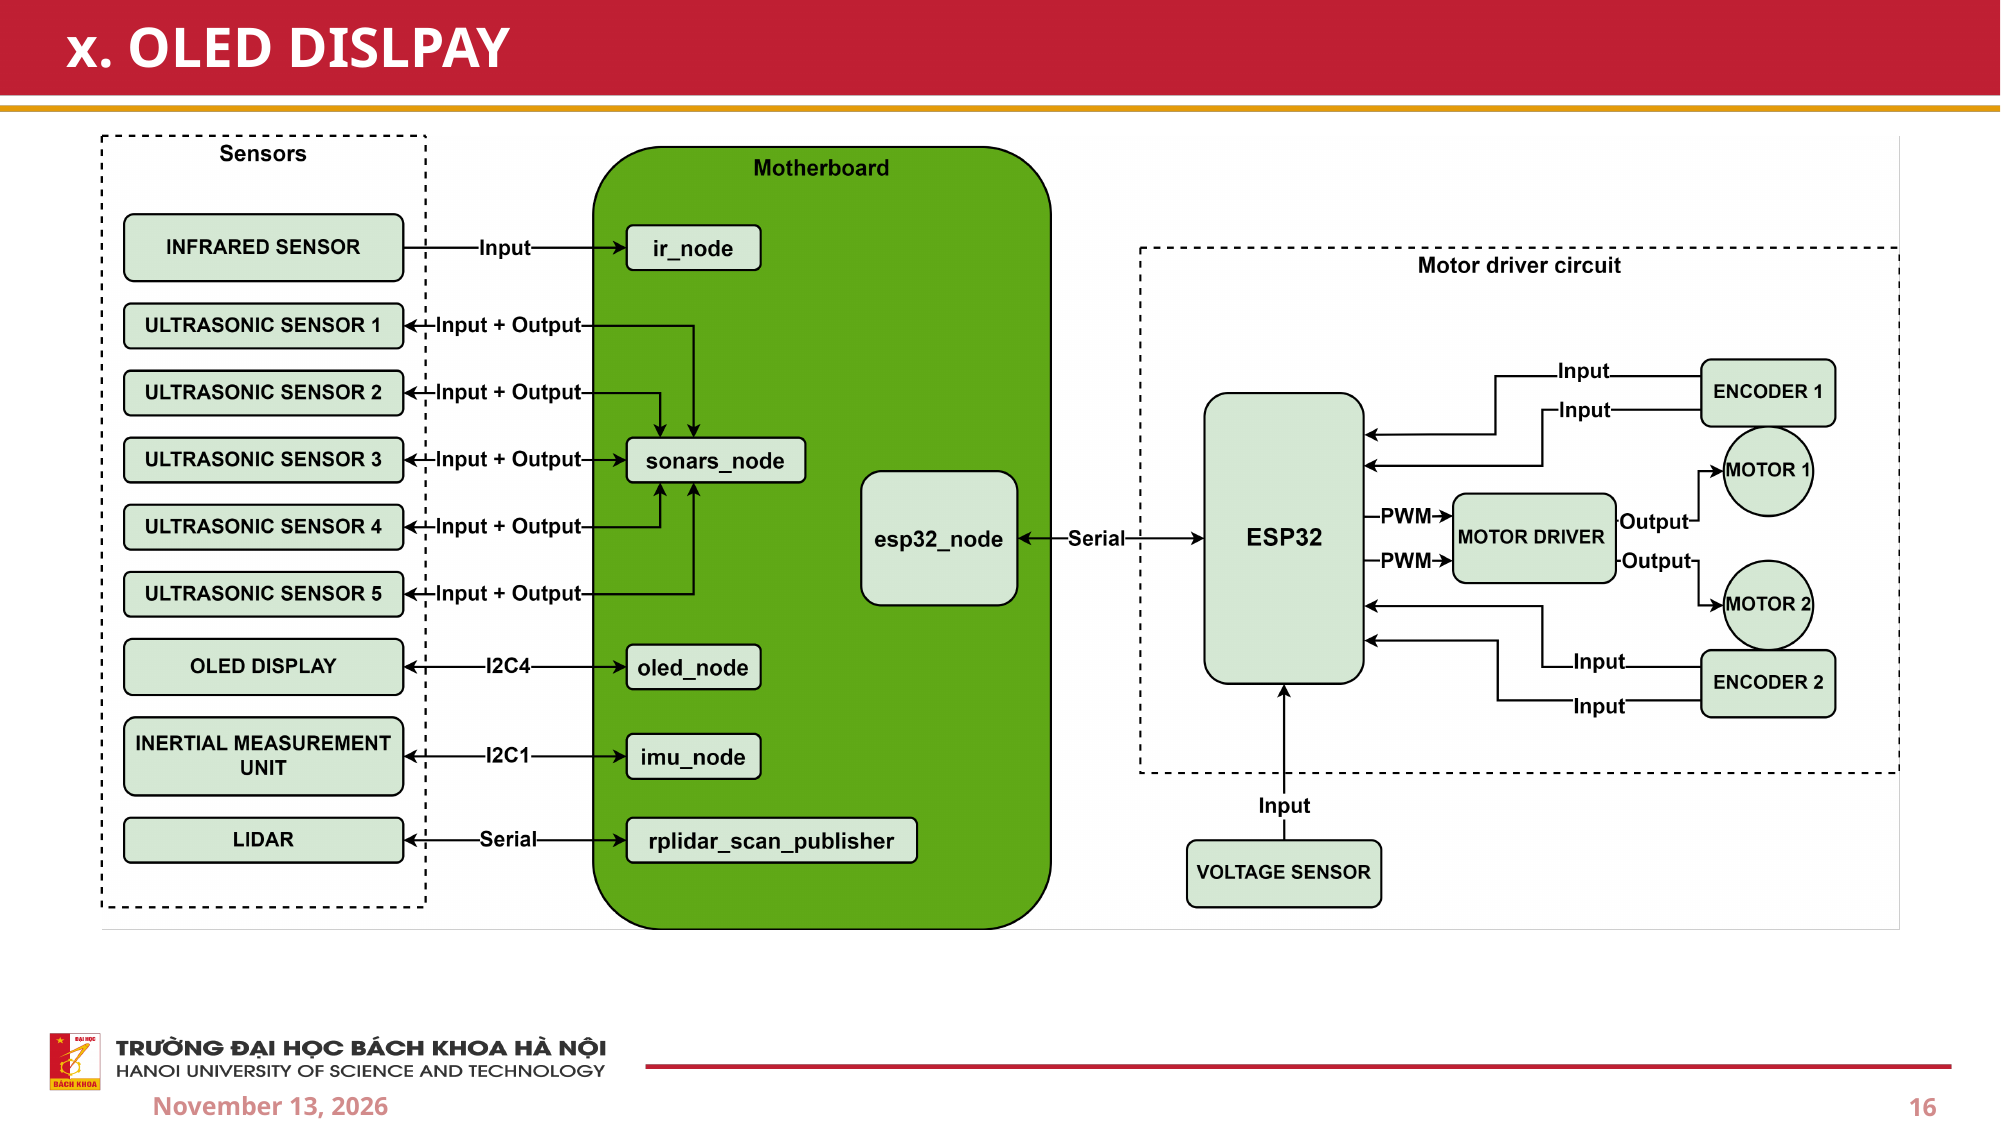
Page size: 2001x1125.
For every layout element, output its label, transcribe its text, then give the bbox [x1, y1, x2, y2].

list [100, 134, 1900, 930]
title x. OLED DISLPAY [51, 12, 1949, 87]
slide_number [137, 1076, 588, 1125]
slide_number 16 [1502, 1078, 1953, 1125]
picture [0, 0, 2001, 1125]
